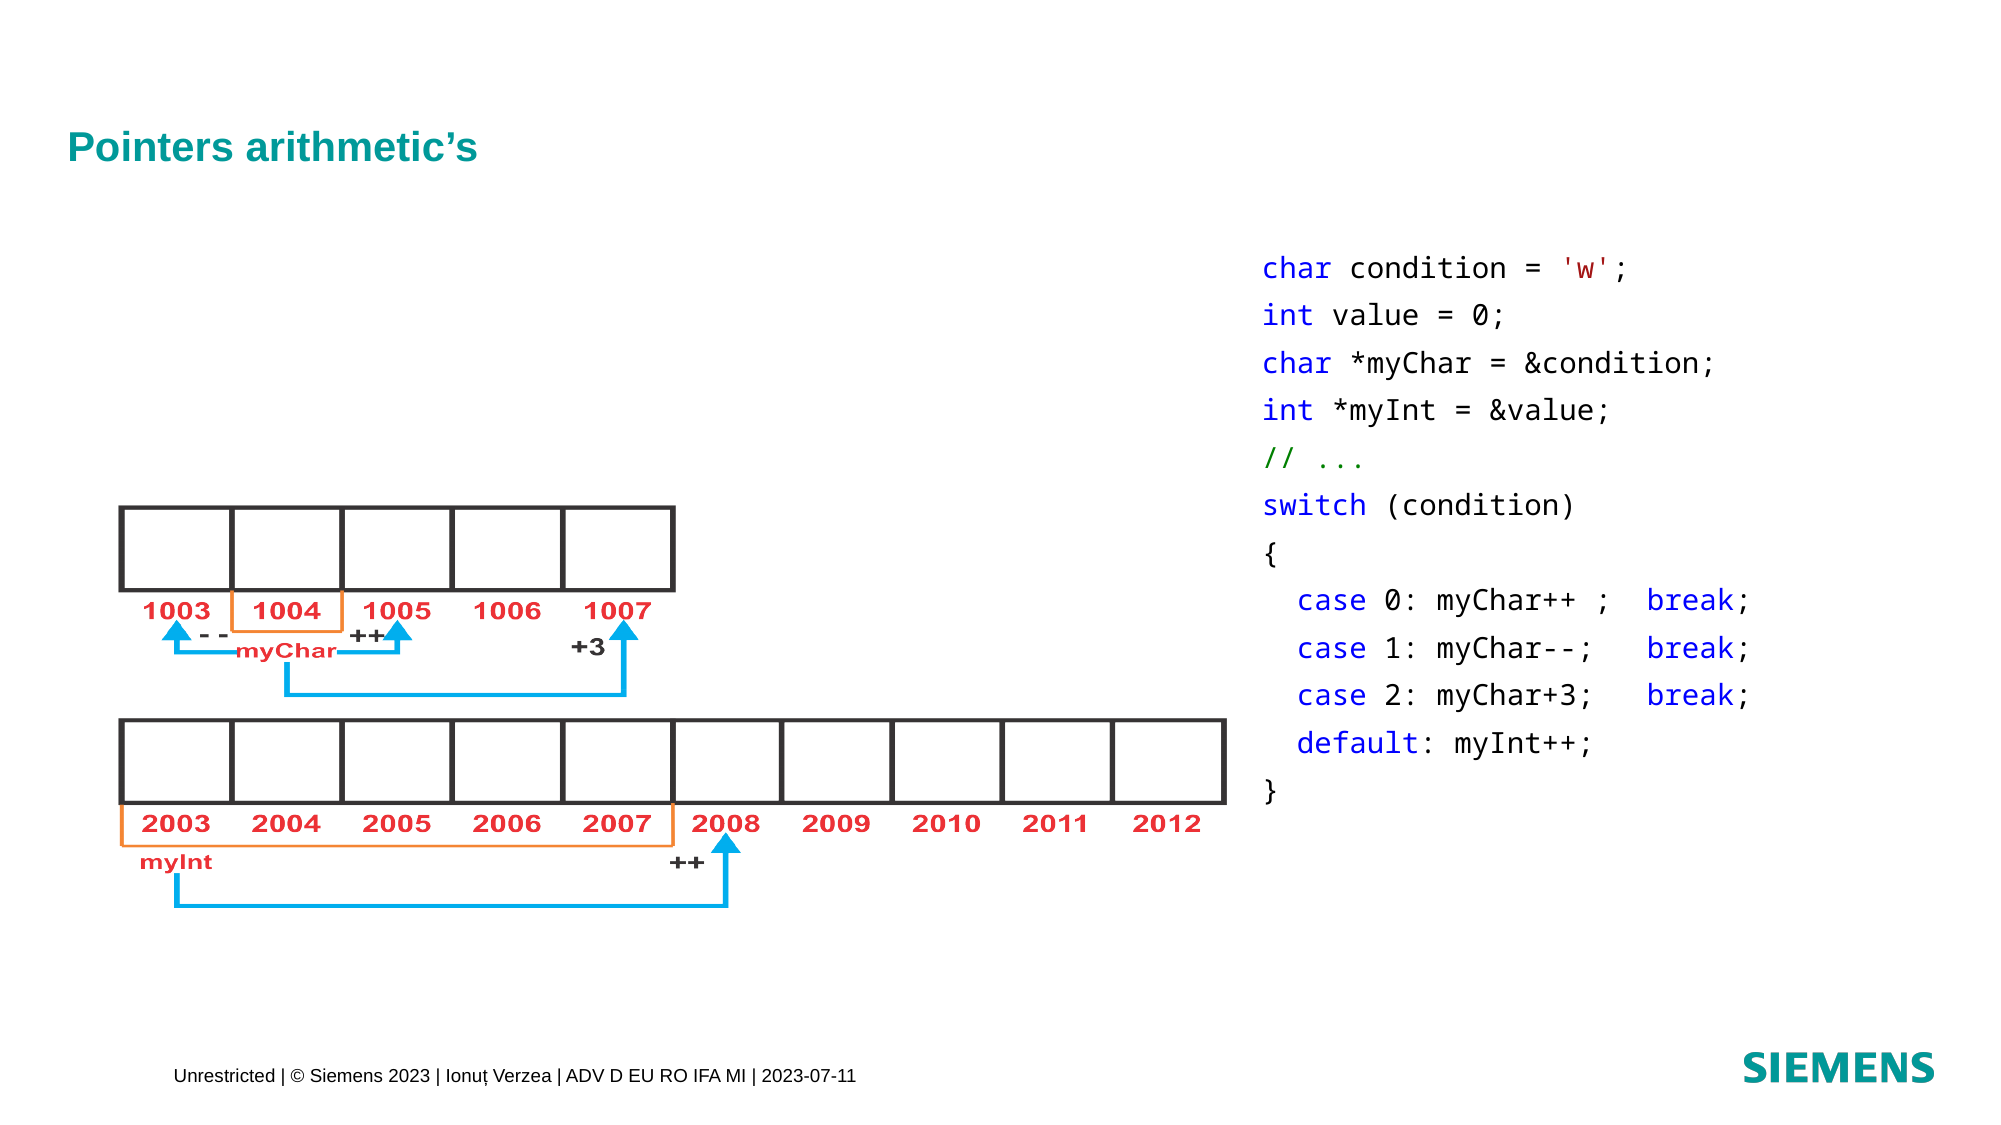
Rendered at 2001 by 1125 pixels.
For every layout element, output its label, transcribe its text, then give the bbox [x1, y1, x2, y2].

title Pointers arithmetic’s [67, 78, 1686, 173]
picture [1744, 1052, 1934, 1083]
footer Unrestricted | © Siemens 2023 | Ionuț Verzea | ADV D EU RO IFA MI | 2023-07-11 [173, 1035, 1686, 1125]
picture [117, 505, 1227, 909]
text_box char condition = 'w'; int value = 0; char *myChar = &condition; int *myInt = &value; // ... switch (condition) { case 0: myChar++ ; break; case 1: myChar--; break; case 2: myChar+3; break; default: myInt++; } [1226, 249, 1916, 1060]
